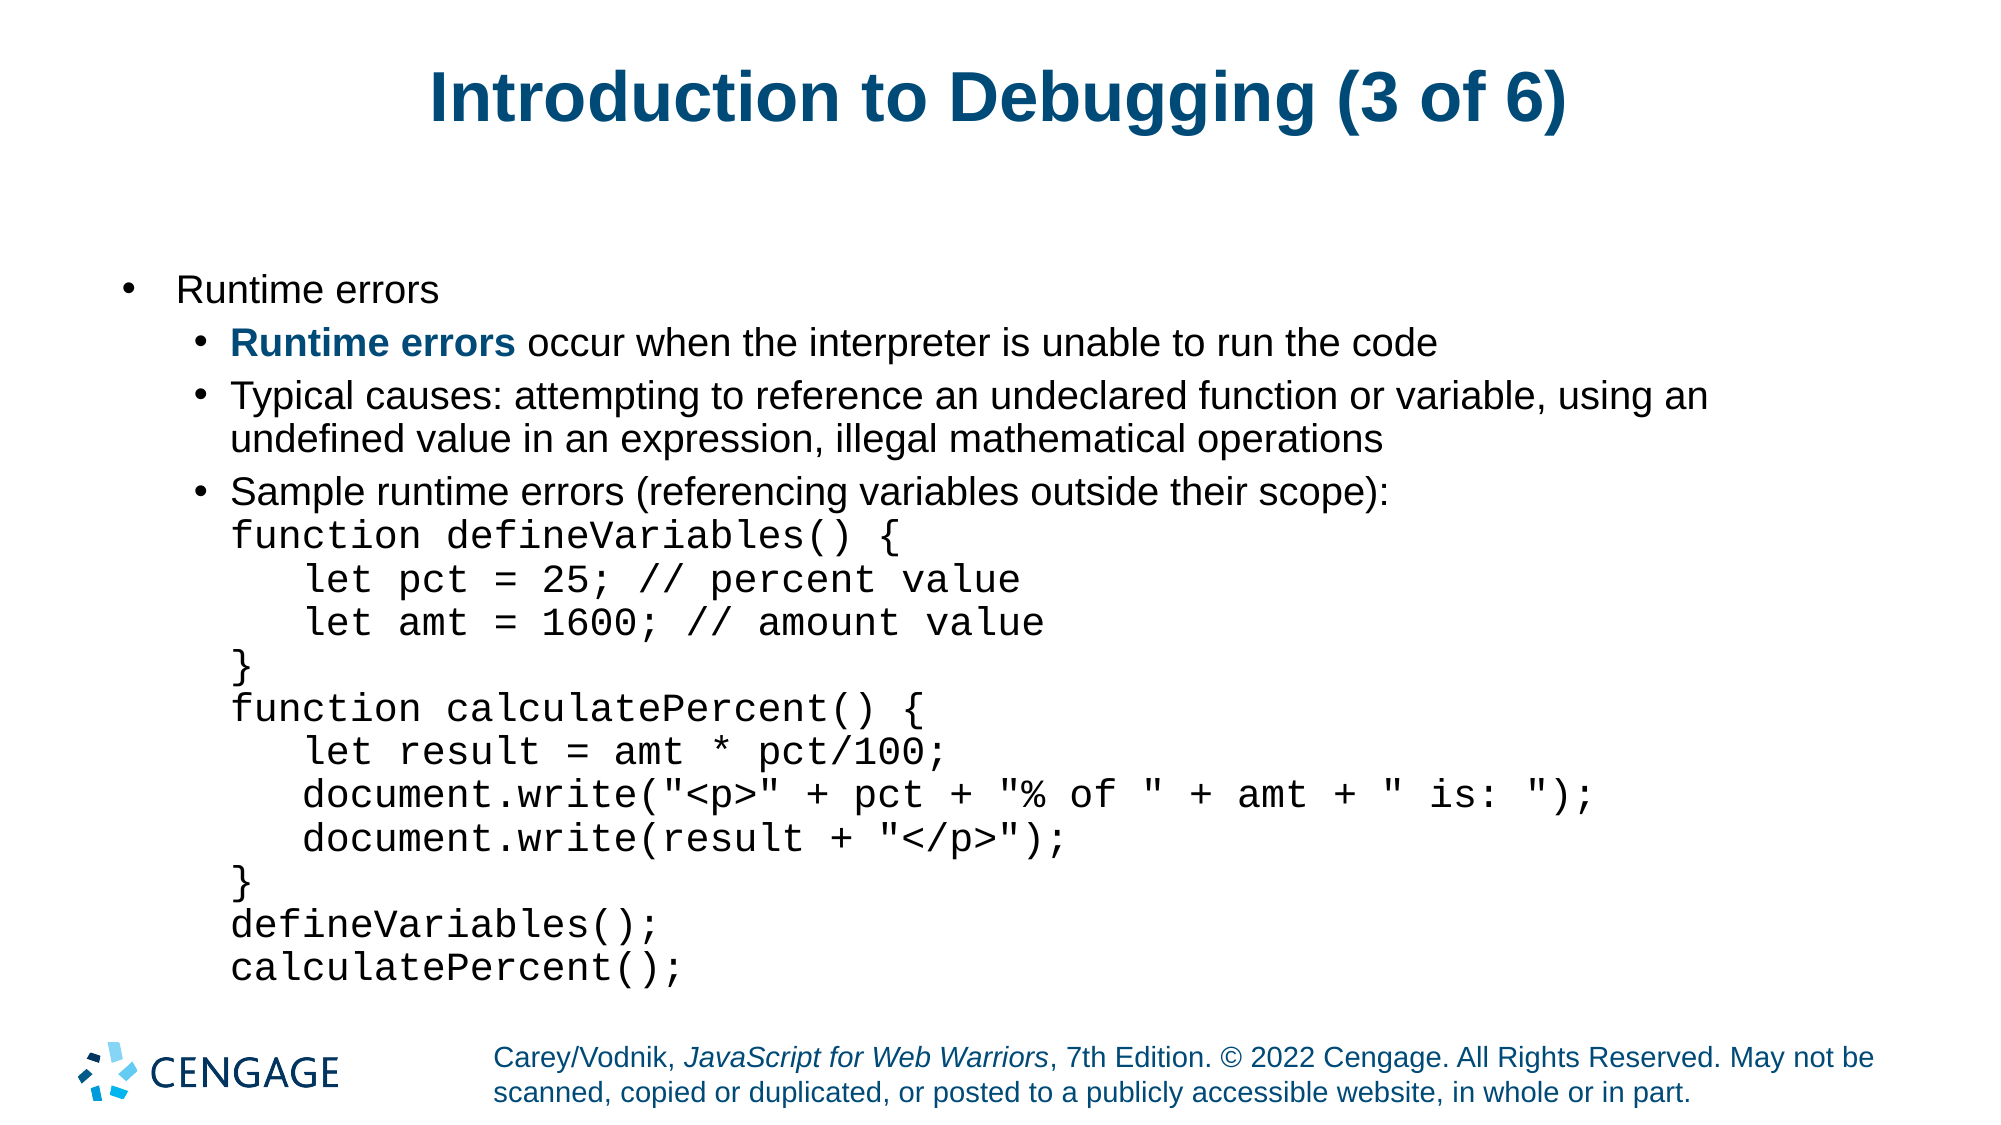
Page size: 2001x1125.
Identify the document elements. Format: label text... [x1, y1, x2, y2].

list Runtime errors Runtime errors occur when the interpreter is unable to run the code Typical causes: attempting to reference an undeclared function or variable, using an undefined value in an expression, illegal mathematical operations Sample runtime errors (referencing variables outside their scope): function defineVariables() { let pct = 25; // percent value let amt = 1600; // amount value } function calculatePercent() { let result = amt * pct/100; document.write("<p>" + pct + "% of " + amt + " is: "); document.write(result + "</p>"); } defineVariables(); calculatePercent(); [121, 268, 1880, 990]
picture [78, 1042, 338, 1101]
title Introduction to Debugging (3 of 6) [137, 59, 1863, 171]
